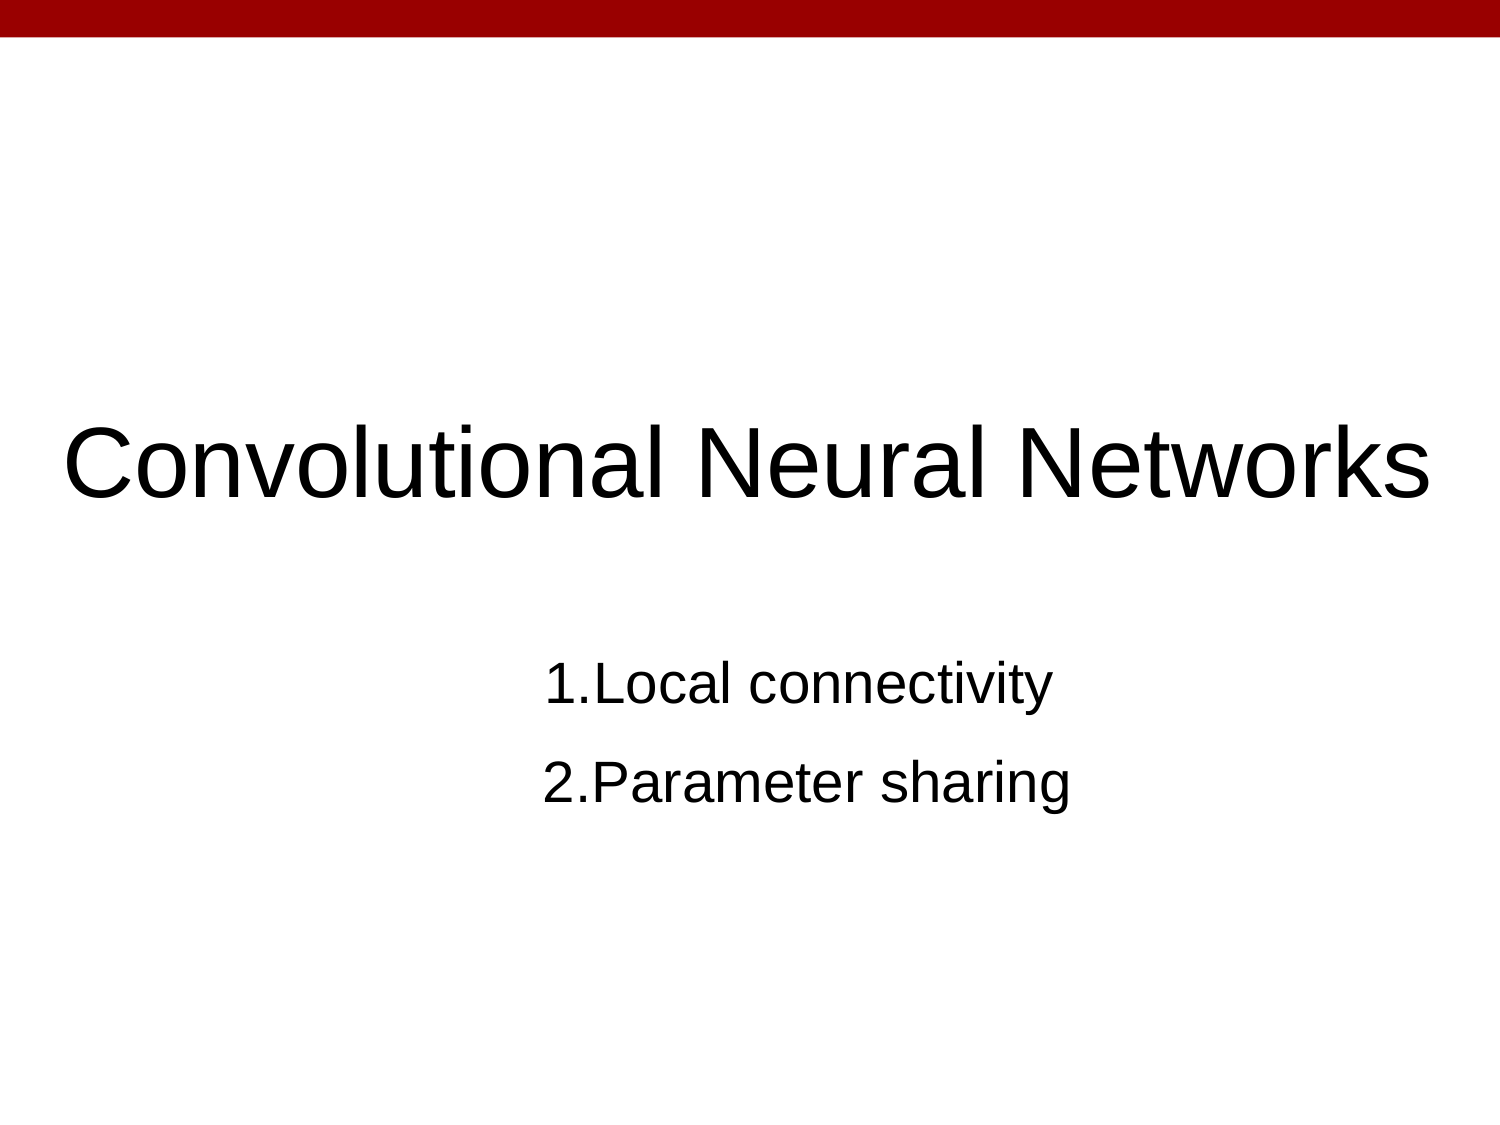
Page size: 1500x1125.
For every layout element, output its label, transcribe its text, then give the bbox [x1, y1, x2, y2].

text_box Local connectivity Parameter sharing [528, 637, 1087, 822]
text_box Convolutional Neural Networks [47, 382, 1500, 541]
